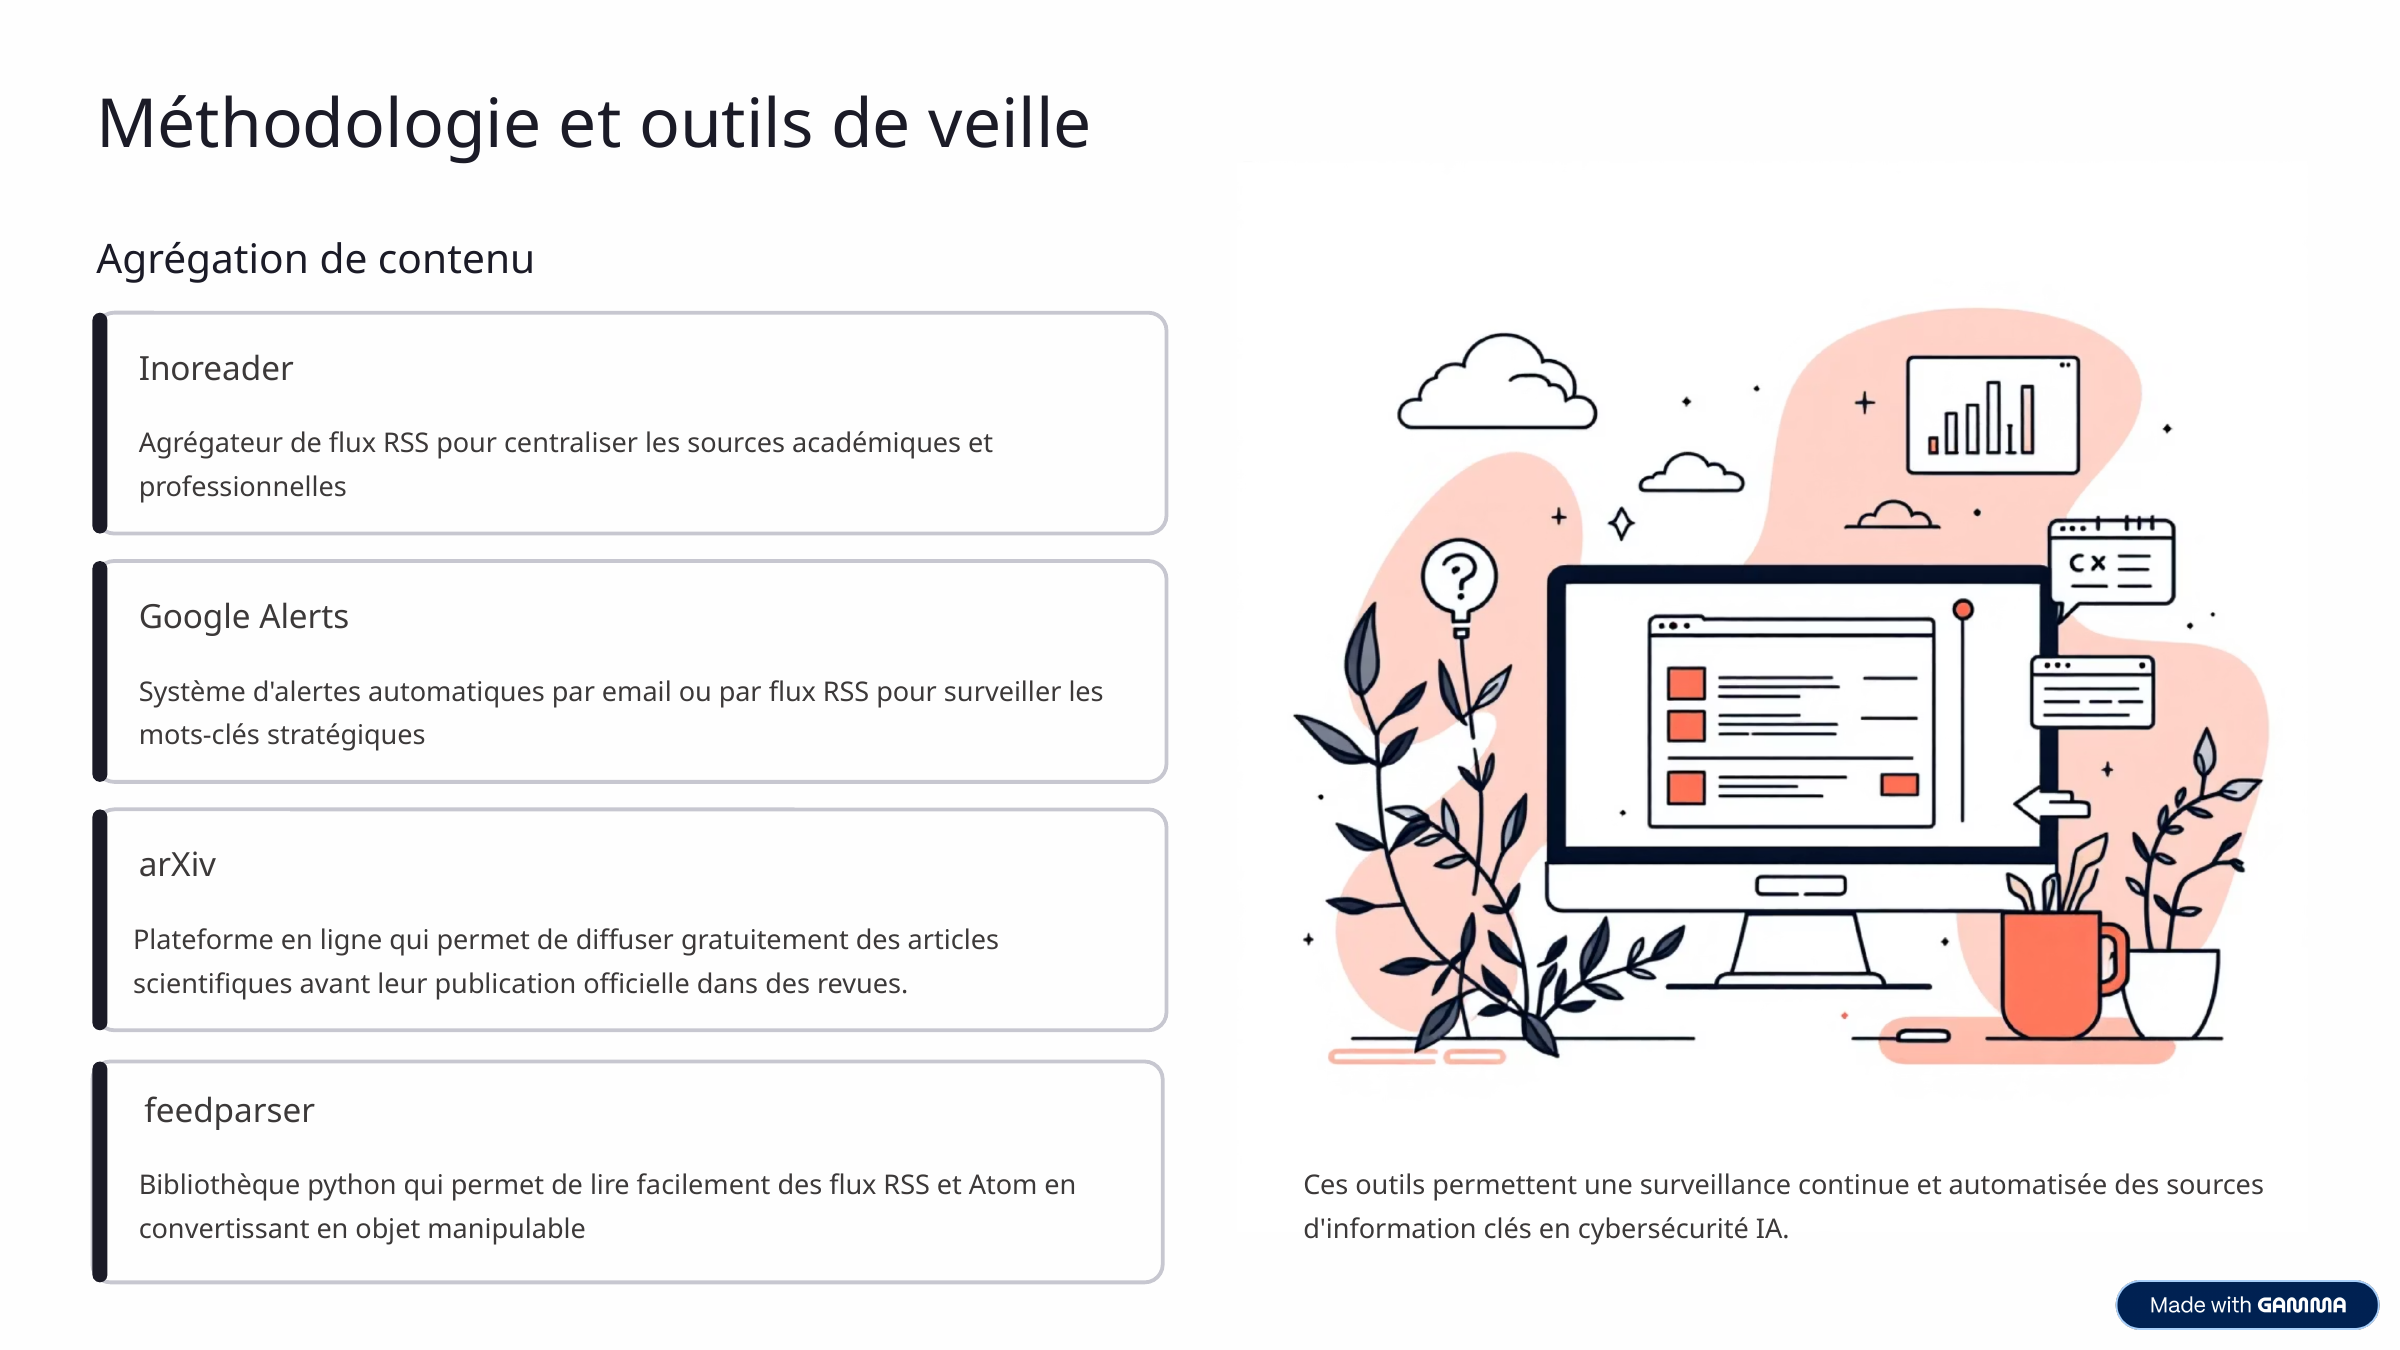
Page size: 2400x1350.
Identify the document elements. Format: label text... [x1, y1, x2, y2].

text_box Agrégation de contenu [96, 230, 534, 282]
text_box Inoreader [138, 343, 483, 387]
text_box feedparser [144, 1085, 488, 1129]
text_box arXiv [138, 840, 483, 884]
picture [1237, 161, 2308, 1232]
text_box Méthodologie et outils de veille [96, 75, 1096, 162]
text_box [105, 809, 1167, 1031]
text_box [105, 312, 1167, 534]
text_box [92, 1061, 108, 1283]
picture [2106, 1271, 2389, 1339]
text_box Ces outils permettent une surveillance continue et automatisée des sources d'information clés en cybersécurité IA. [1303, 1156, 2374, 1245]
text_box [92, 561, 108, 782]
text_box Système d'alertes automatiques par email ou par flux RSS pour surveiller les mots-clés stratégiques [138, 662, 1136, 751]
text_box Bibliothèque python qui permet de lire facilement des flux RSS et Atom en convertissant en objet manipulable [138, 1156, 1136, 1245]
text_box [106, 560, 1167, 782]
text_box [105, 1061, 1163, 1283]
text_box [92, 312, 108, 534]
text_box Google Alerts [138, 592, 483, 636]
text_box Agrégateur de flux RSS pour centraliser les sources académiques et professionnelles [138, 414, 1136, 503]
text_box [92, 809, 108, 1031]
text_box Plateforme en ligne qui permet de diffuser gratuitement des articles scientifiques avant leur publication officielle dans des revues. [133, 911, 1130, 1000]
